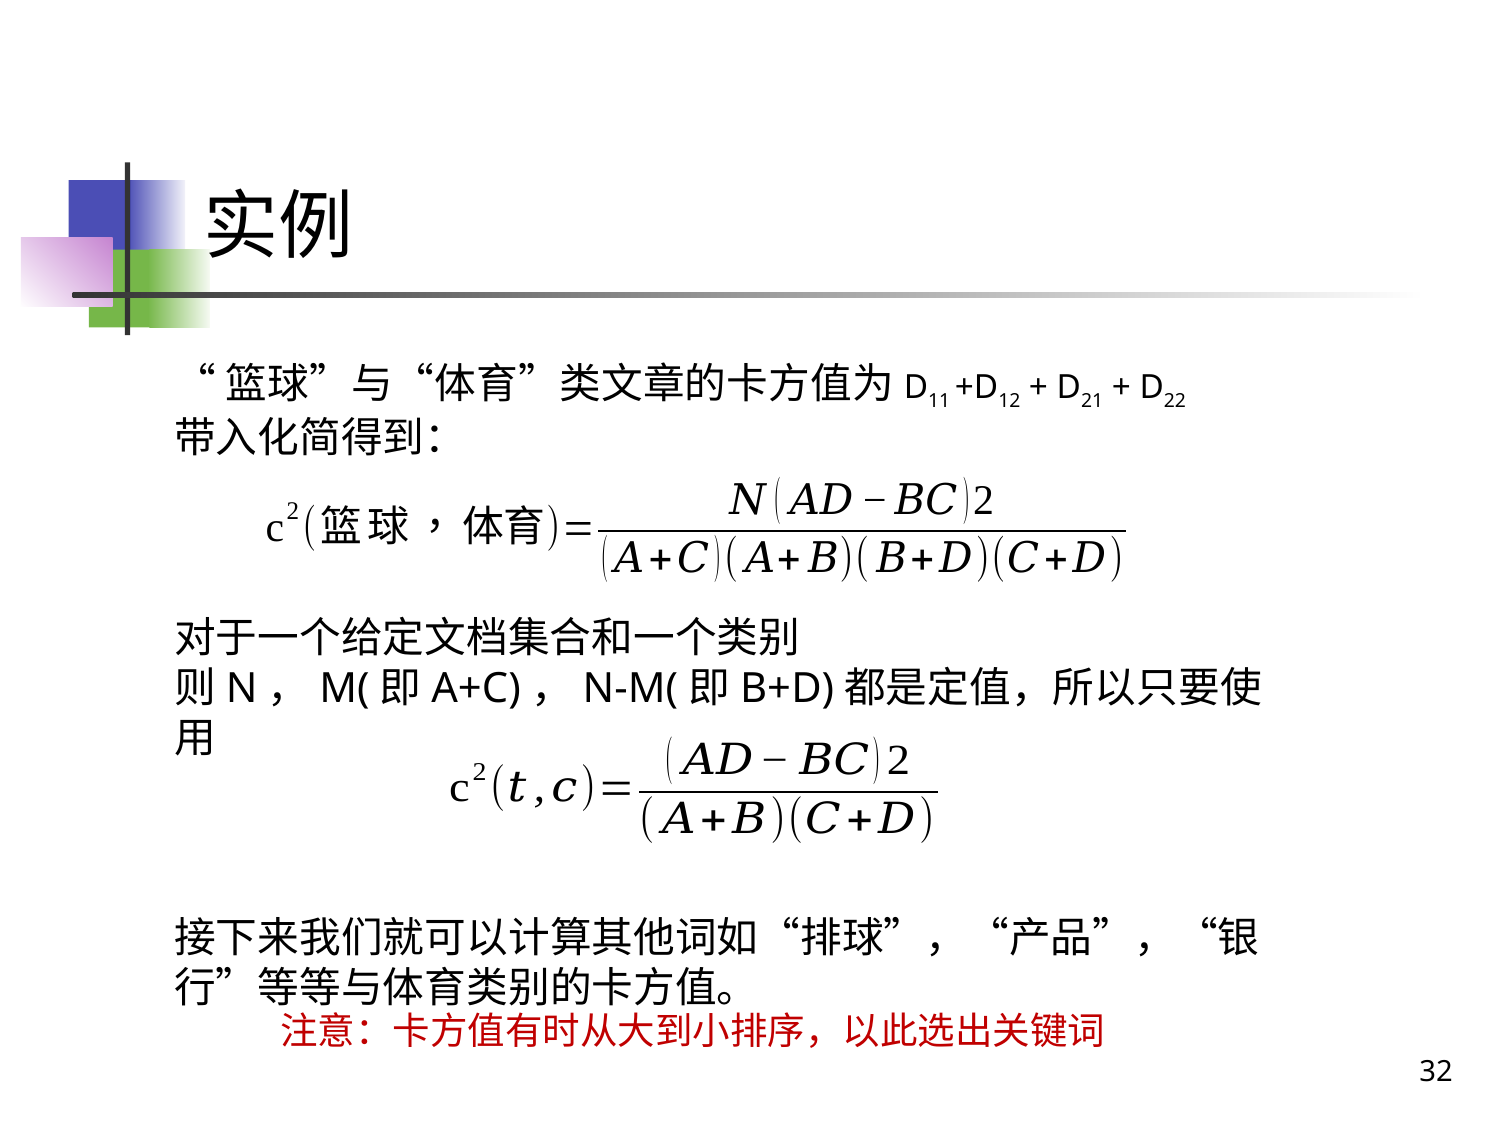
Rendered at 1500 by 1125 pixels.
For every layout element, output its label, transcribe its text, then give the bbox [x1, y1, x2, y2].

text_box “篮球”与“体育”类文章的卡方值为D11 +D12 + D21 + D22 带入化简得到： 对于一个给定文档集合和一个类别 则N，M(即A+C)，N-M(即B+D)都是定值，所以只要使用 接下来我们就可以计算其他词如“排球”，“产品”，“银行”等等与体育类别的卡方值。 [159, 349, 1282, 1019]
text_box 注意：卡方值有时从大到小排序，以此选出关键词 [265, 999, 1164, 1060]
title 实例 [188, 35, 1468, 275]
slide_number 32 [1155, 1024, 1468, 1100]
